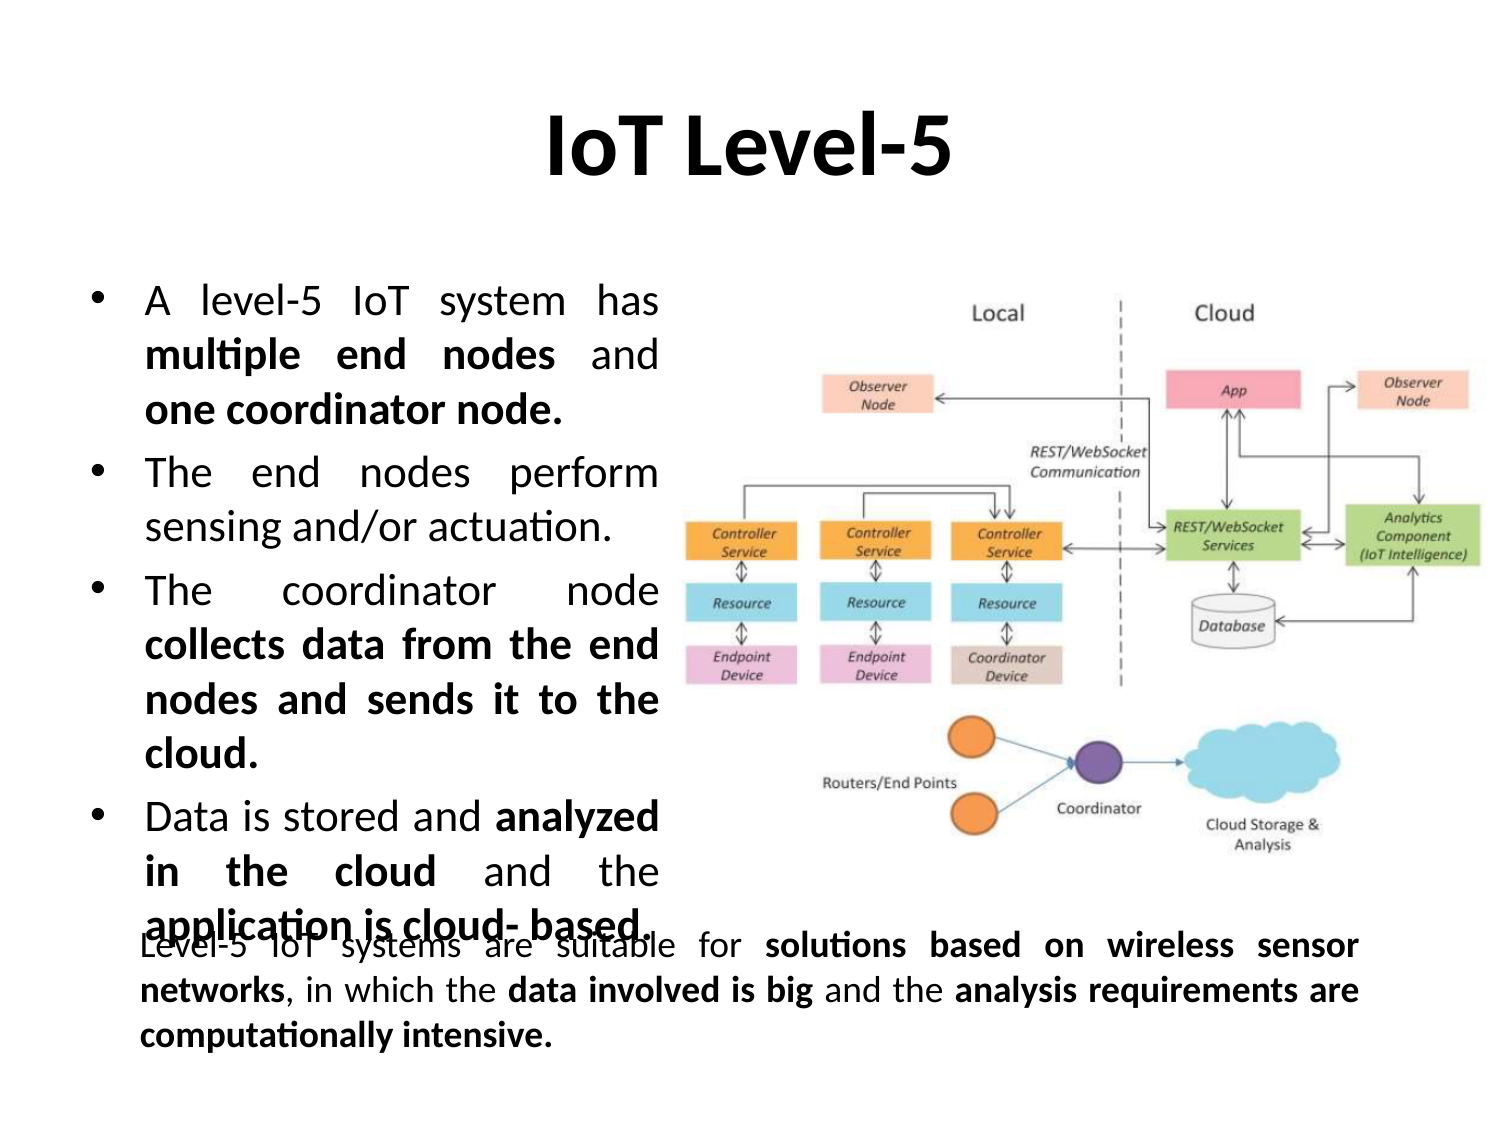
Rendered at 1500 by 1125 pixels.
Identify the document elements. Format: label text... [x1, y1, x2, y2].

text_box Level-5 IoT systems are suitable for solutions based on wireless sensor networks, in which the data involved is big and the analysis requirements are computationally intensive. [125, 912, 1375, 1063]
title IoT Level-5 [75, 45, 1425, 233]
list A level-5 IoT system has multiple end nodes and one coordinator node. The end nodes perform sensing and/or actuation. The coordinator node collects data from the end nodes and sends it to the cloud. Data is stored and analyzed in the cloud and the application is cloud- based. [75, 262, 675, 1005]
picture [680, 287, 1490, 875]
